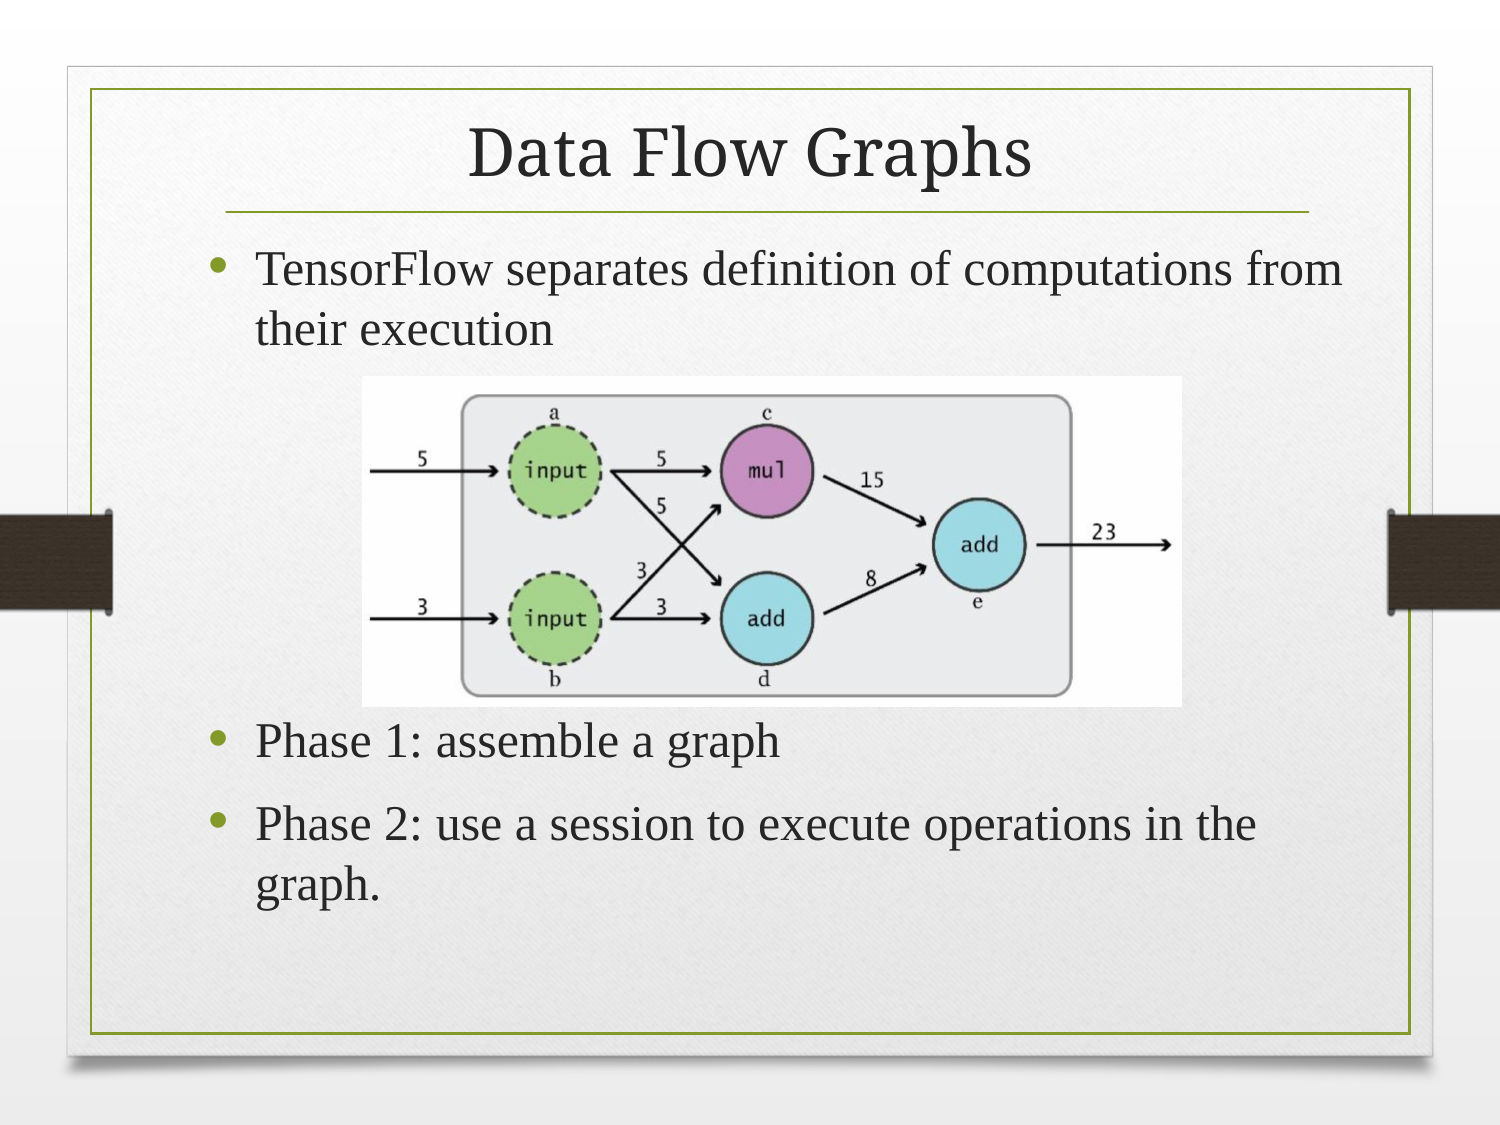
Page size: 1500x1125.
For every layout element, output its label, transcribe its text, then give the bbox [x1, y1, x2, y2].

picture [0, 0, 1500, 1125]
list TensorFlow separates definition of computations from their execution Phase 1: assemble a graph Phase 2: use a session to execute operations in the graph. [193, 227, 1395, 974]
title Data Flow Graphs [193, 102, 1309, 197]
